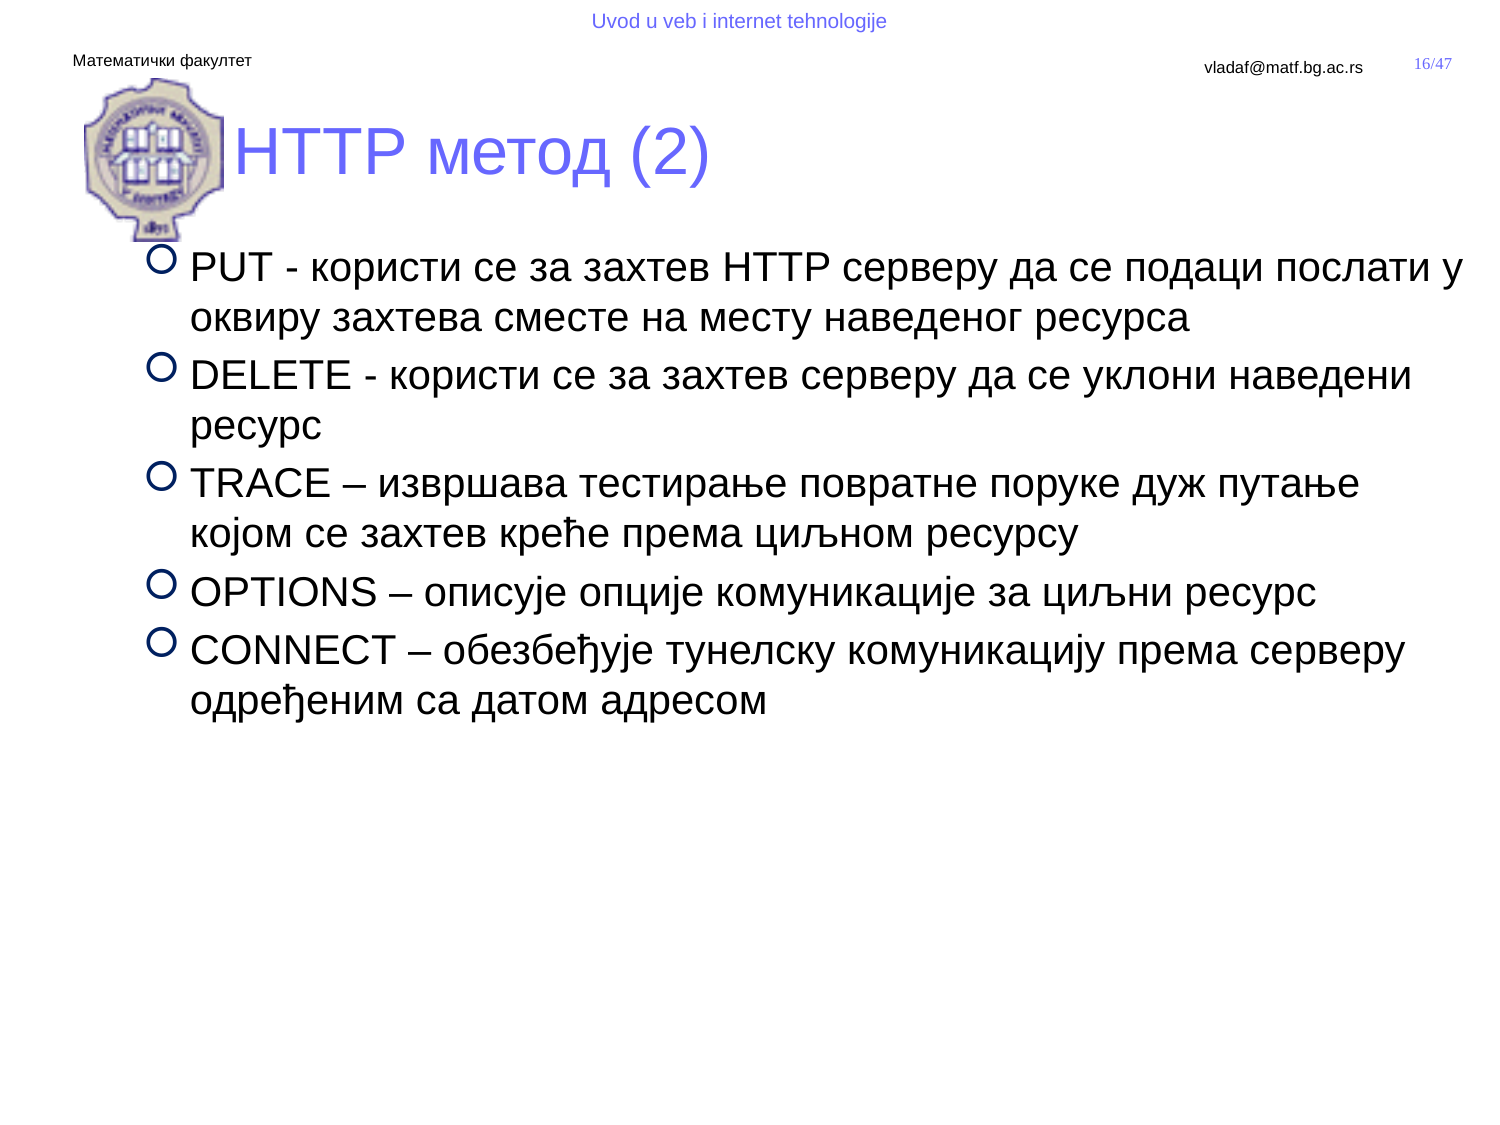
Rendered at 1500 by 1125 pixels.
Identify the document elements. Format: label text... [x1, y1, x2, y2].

picture [84, 78, 218, 231]
title HTTP метод (2) [218, 54, 1483, 231]
list PUT - користи се за захтев HTTP серверу да се подаци послати у оквиру захтева сместе на месту наведеног ресурса DELETE - користи се за захтев серверу да се уклони наведени ресурс TRACE – извршава тестирање повратне поруке дуж путање којом се захтев креће према циљном ресурсу OPTIONS – описује опције комуникације за циљни ресурс CONNECT – обезбеђује тунелску комуникацију према серверу одређеним са датом адресом [53, 231, 1483, 588]
